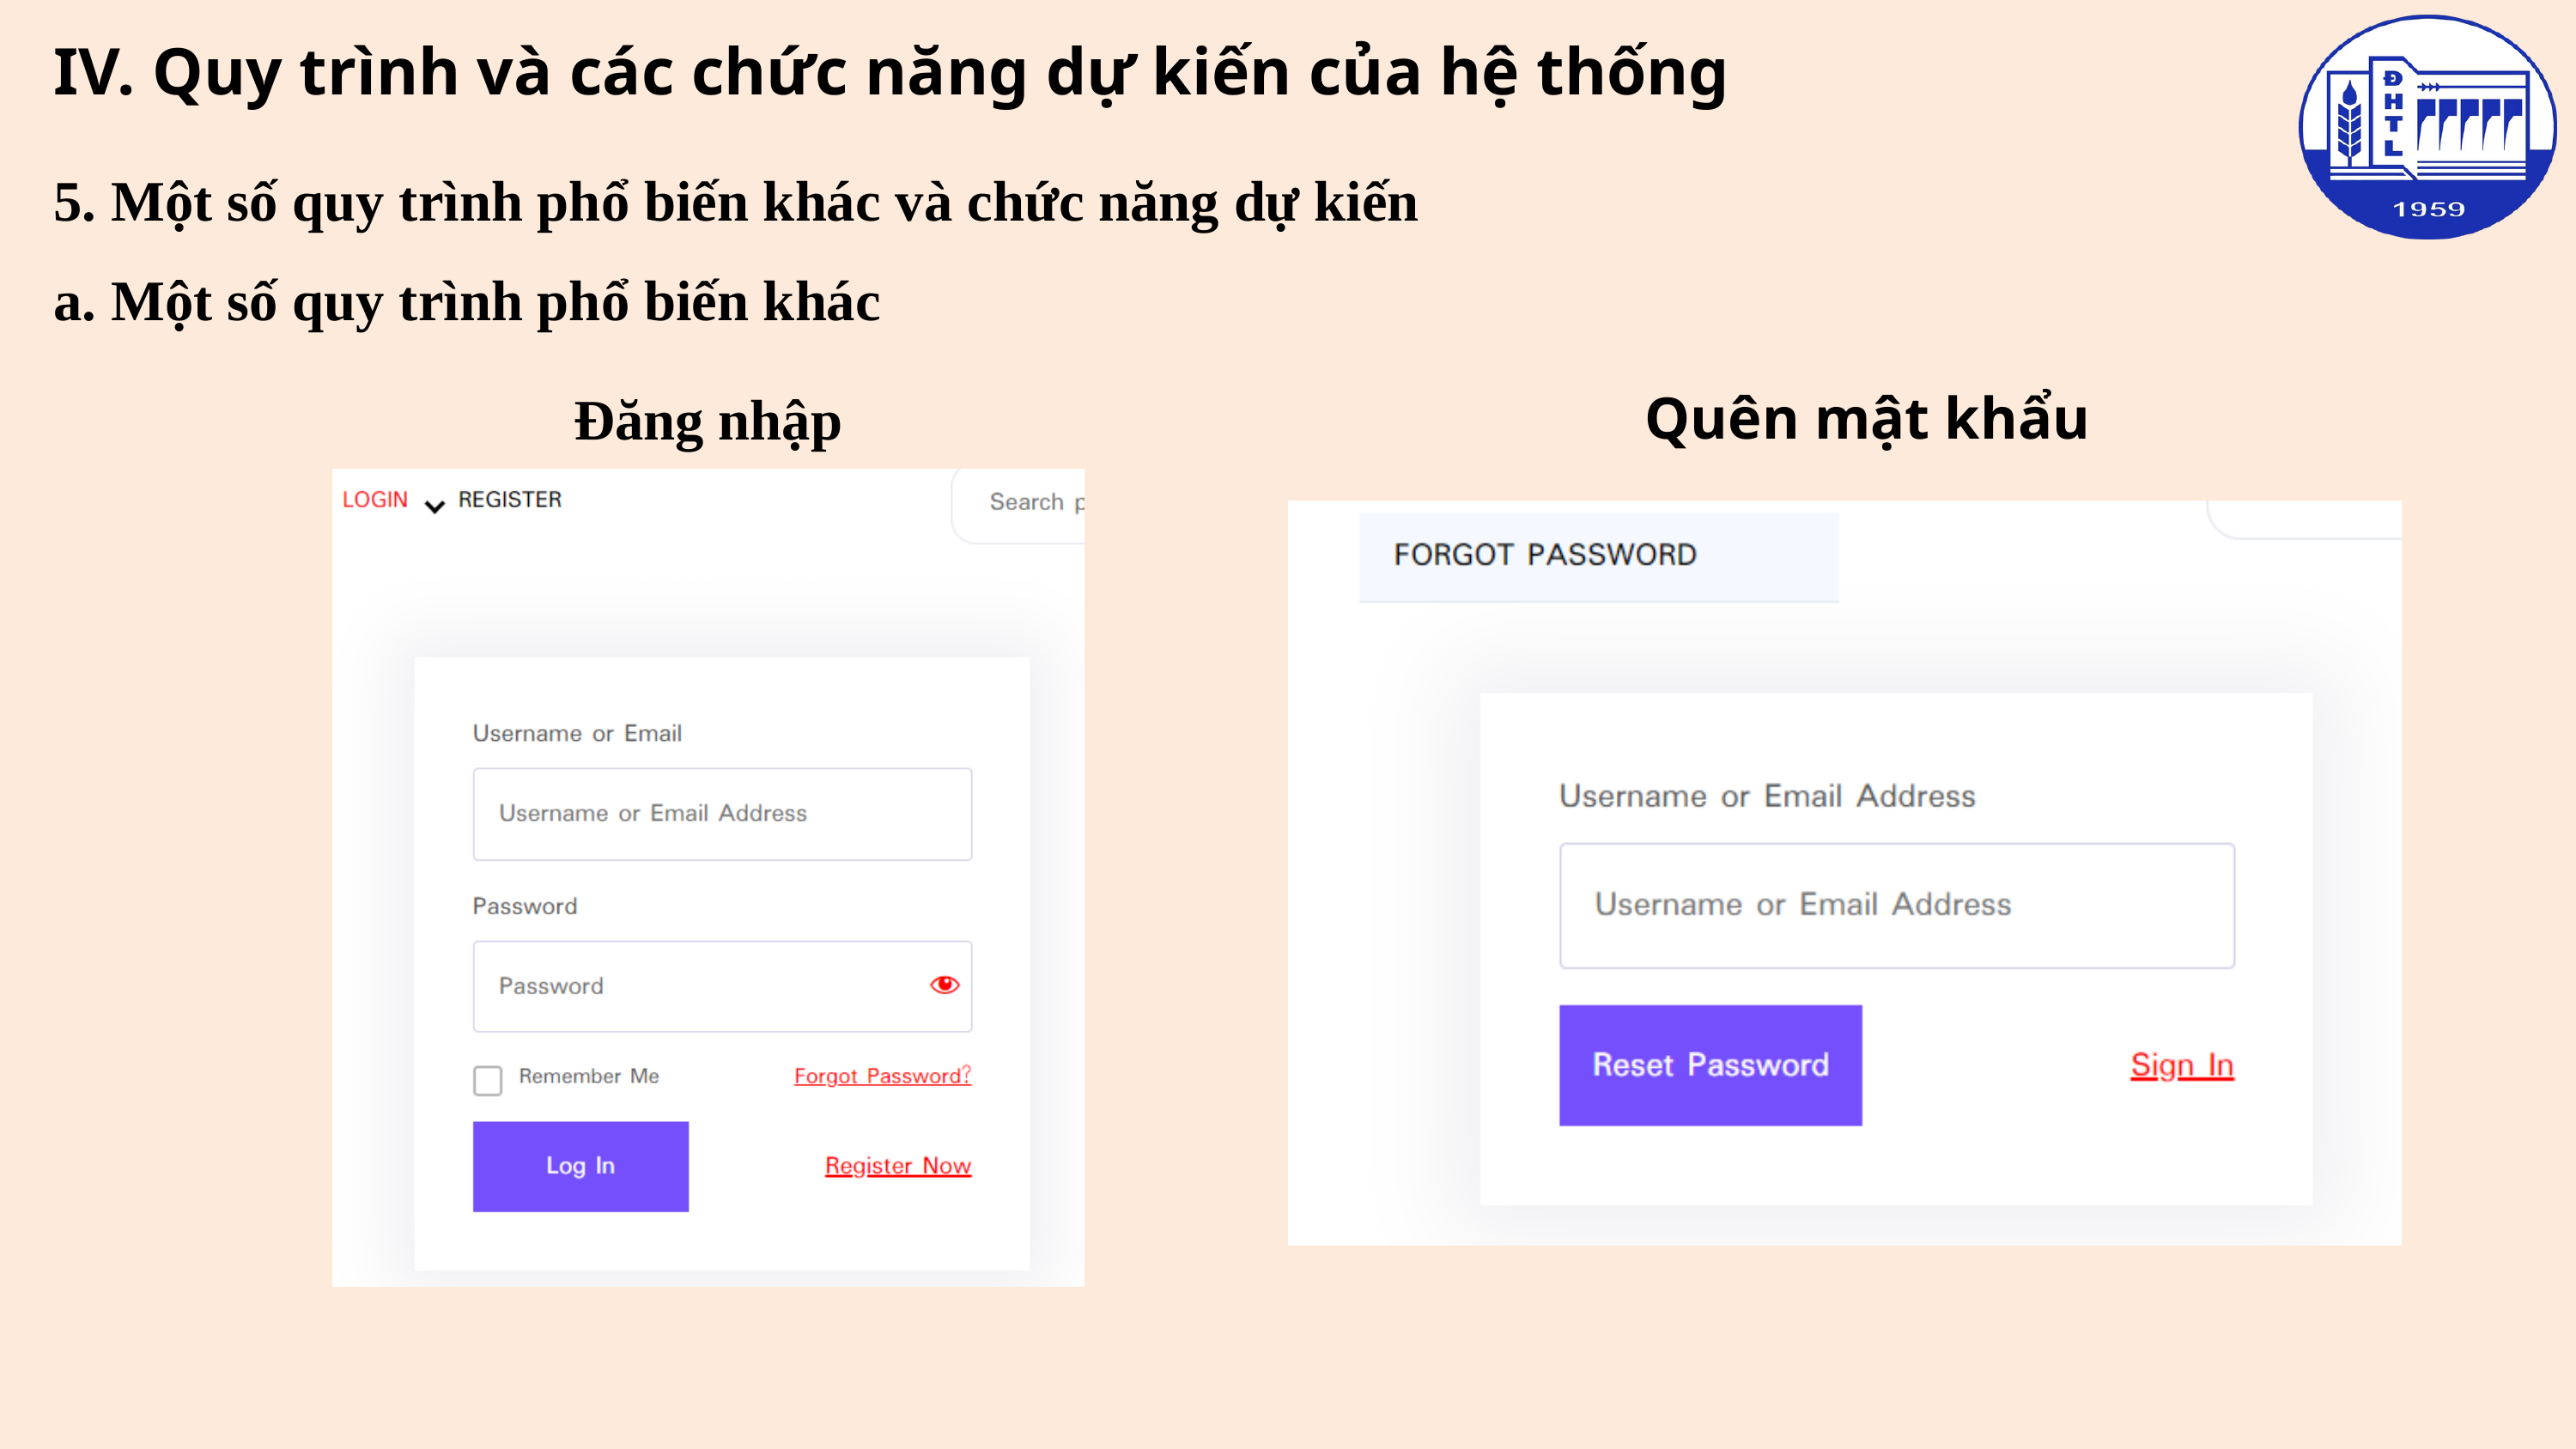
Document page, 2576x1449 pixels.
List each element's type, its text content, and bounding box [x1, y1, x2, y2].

text_box 5. Một số quy trình phổ biến khác và chức năng dự kiến [53, 162, 1600, 233]
text_box Đăng nhập [413, 381, 1004, 452]
text_box Quên mật khẩu [1572, 379, 2163, 451]
picture [332, 469, 1084, 1287]
text_box a. Một số quy trình phổ biến khác [53, 262, 1600, 333]
picture [1287, 500, 2402, 1246]
text_box [2299, 15, 2557, 239]
text_box IV. Quy trình và các chức năng dự kiến của hệ thống [53, 37, 1803, 108]
